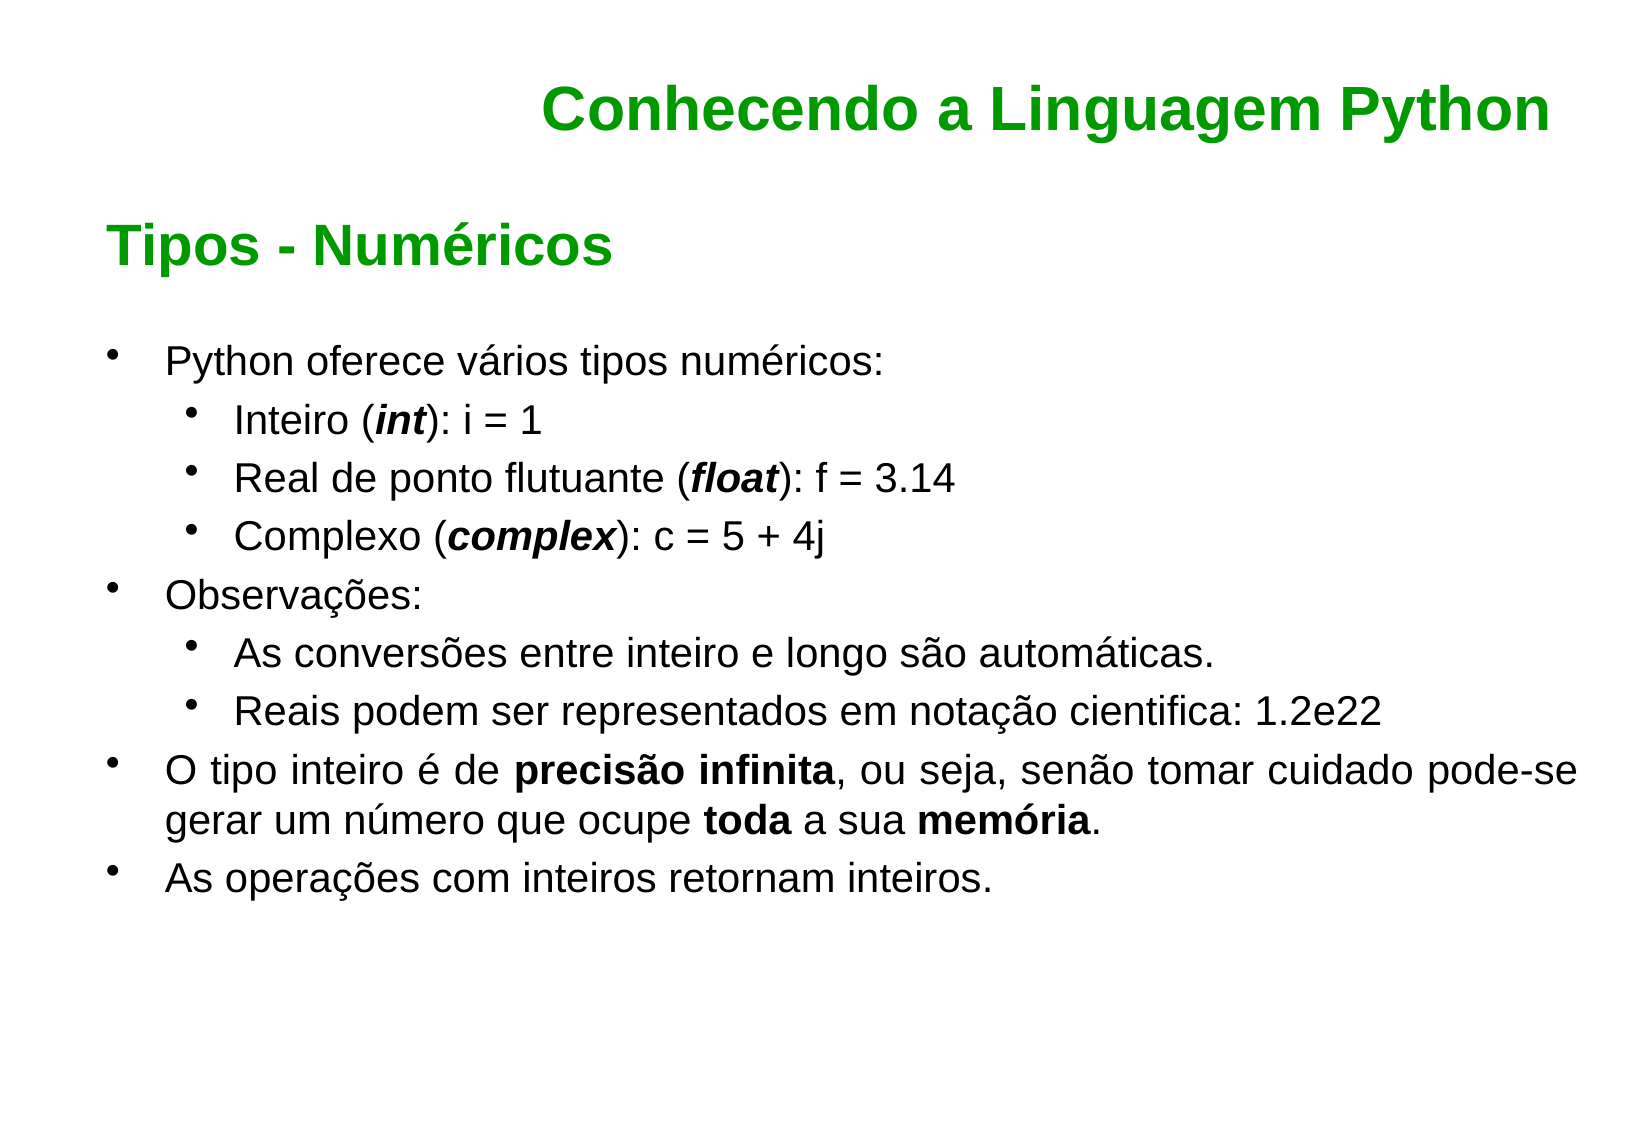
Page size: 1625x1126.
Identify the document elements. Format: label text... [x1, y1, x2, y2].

text_box Tipos - Numéricos [91, 184, 1571, 280]
text_box Python oferece vários tipos numéricos: Inteiro (int): i = 1 Real de ponto flutuante (float): f = 3.14 Complexo (complex): c = 5 + 4j Observações: As conversões entre inteiro e longo são automáticas. Reais podem ser representados em notação cientifica: 1.2e22 O tipo inteiro é de precisão infinita, ou seja, senão tomar cuidado pode-se gerar um número que ocupe toda a sua memória. As operações com inteiros retornam inteiros. [91, 301, 1594, 943]
text_box Conhecendo a Linguagem Python [490, 47, 1569, 164]
text_box [68, 280, 1571, 922]
